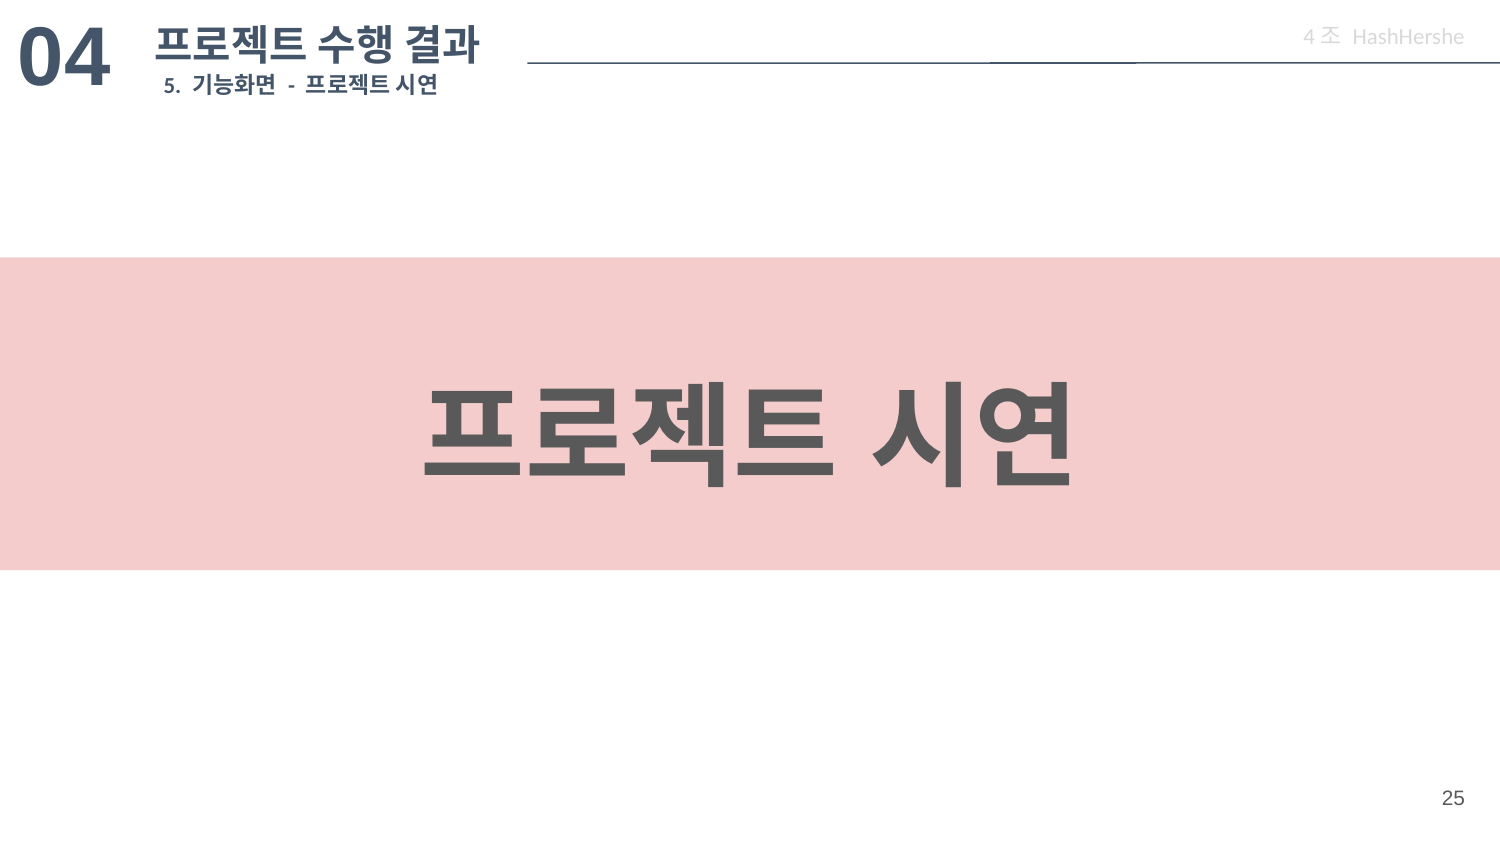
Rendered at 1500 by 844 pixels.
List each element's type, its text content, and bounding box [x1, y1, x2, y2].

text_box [2, 0, 1500, 112]
slide_number ‹#› [1389, 764, 1480, 830]
list 프로젝트 시연 [51, 328, 1449, 516]
text_box [0, 257, 1500, 571]
